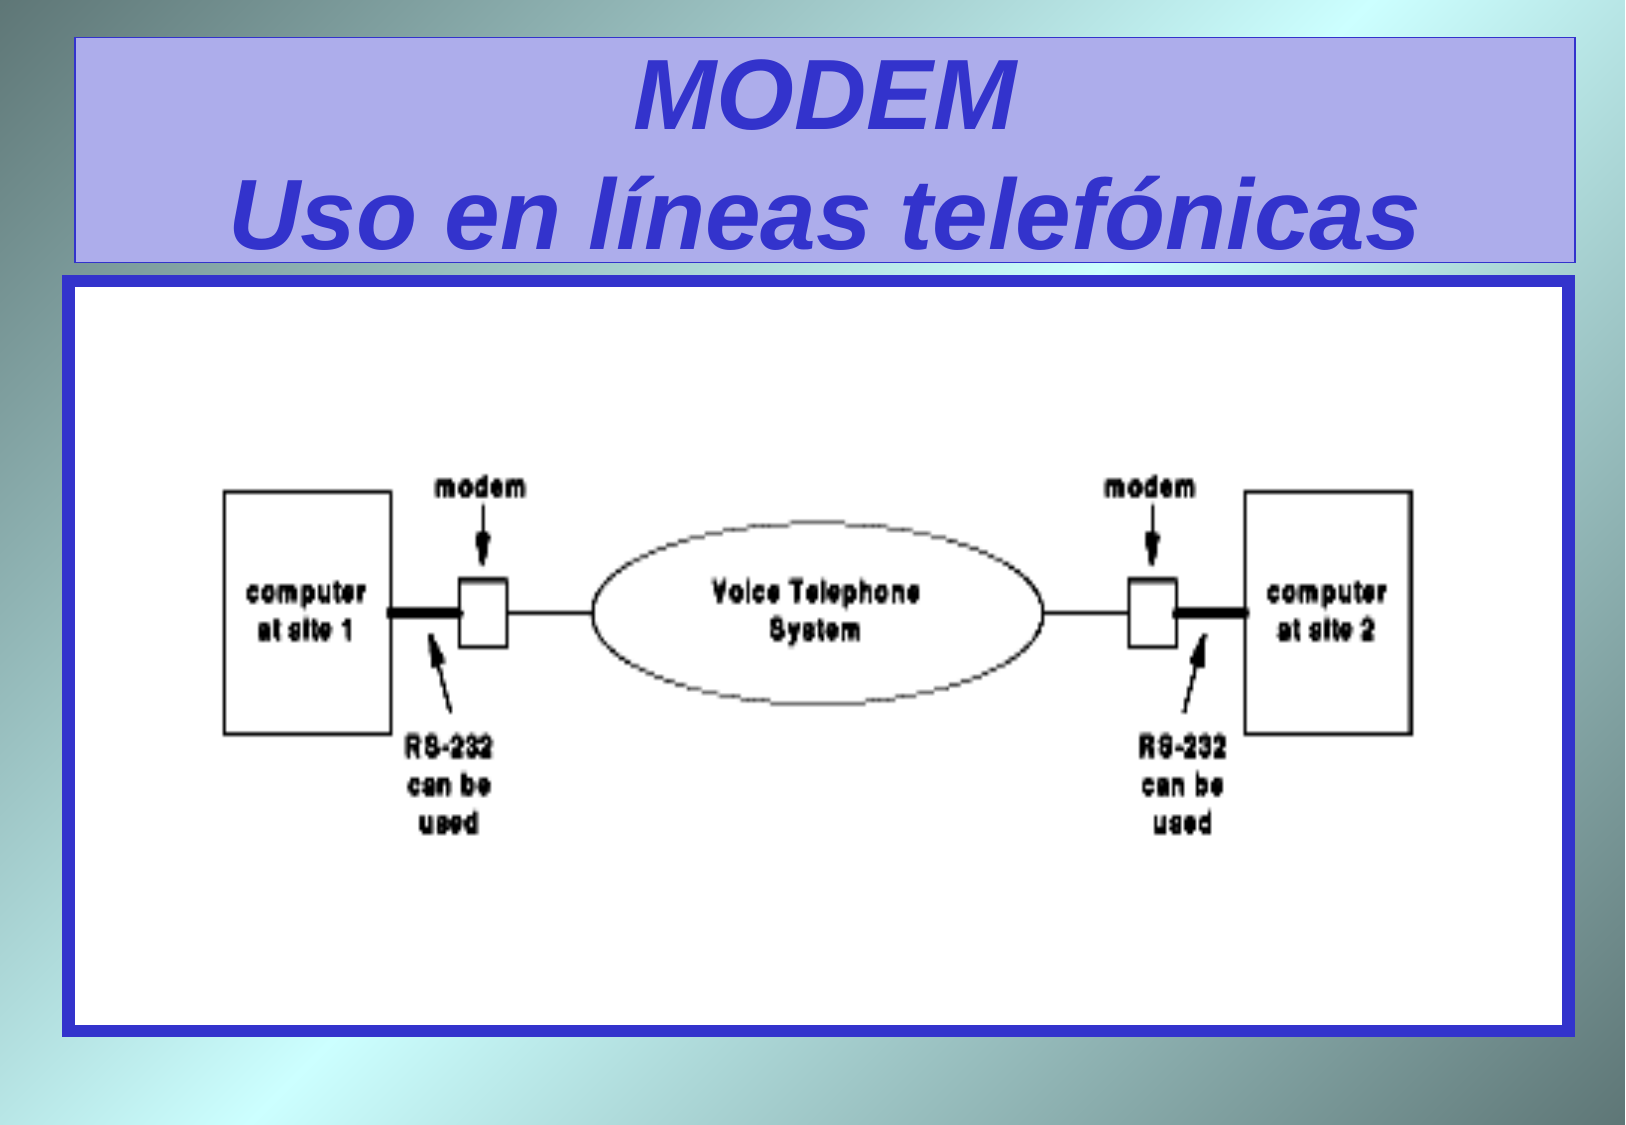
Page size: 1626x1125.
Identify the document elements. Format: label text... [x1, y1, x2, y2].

title MODEM Uso en líneas telefónicas [74, 37, 1576, 263]
picture [74, 287, 1563, 1026]
